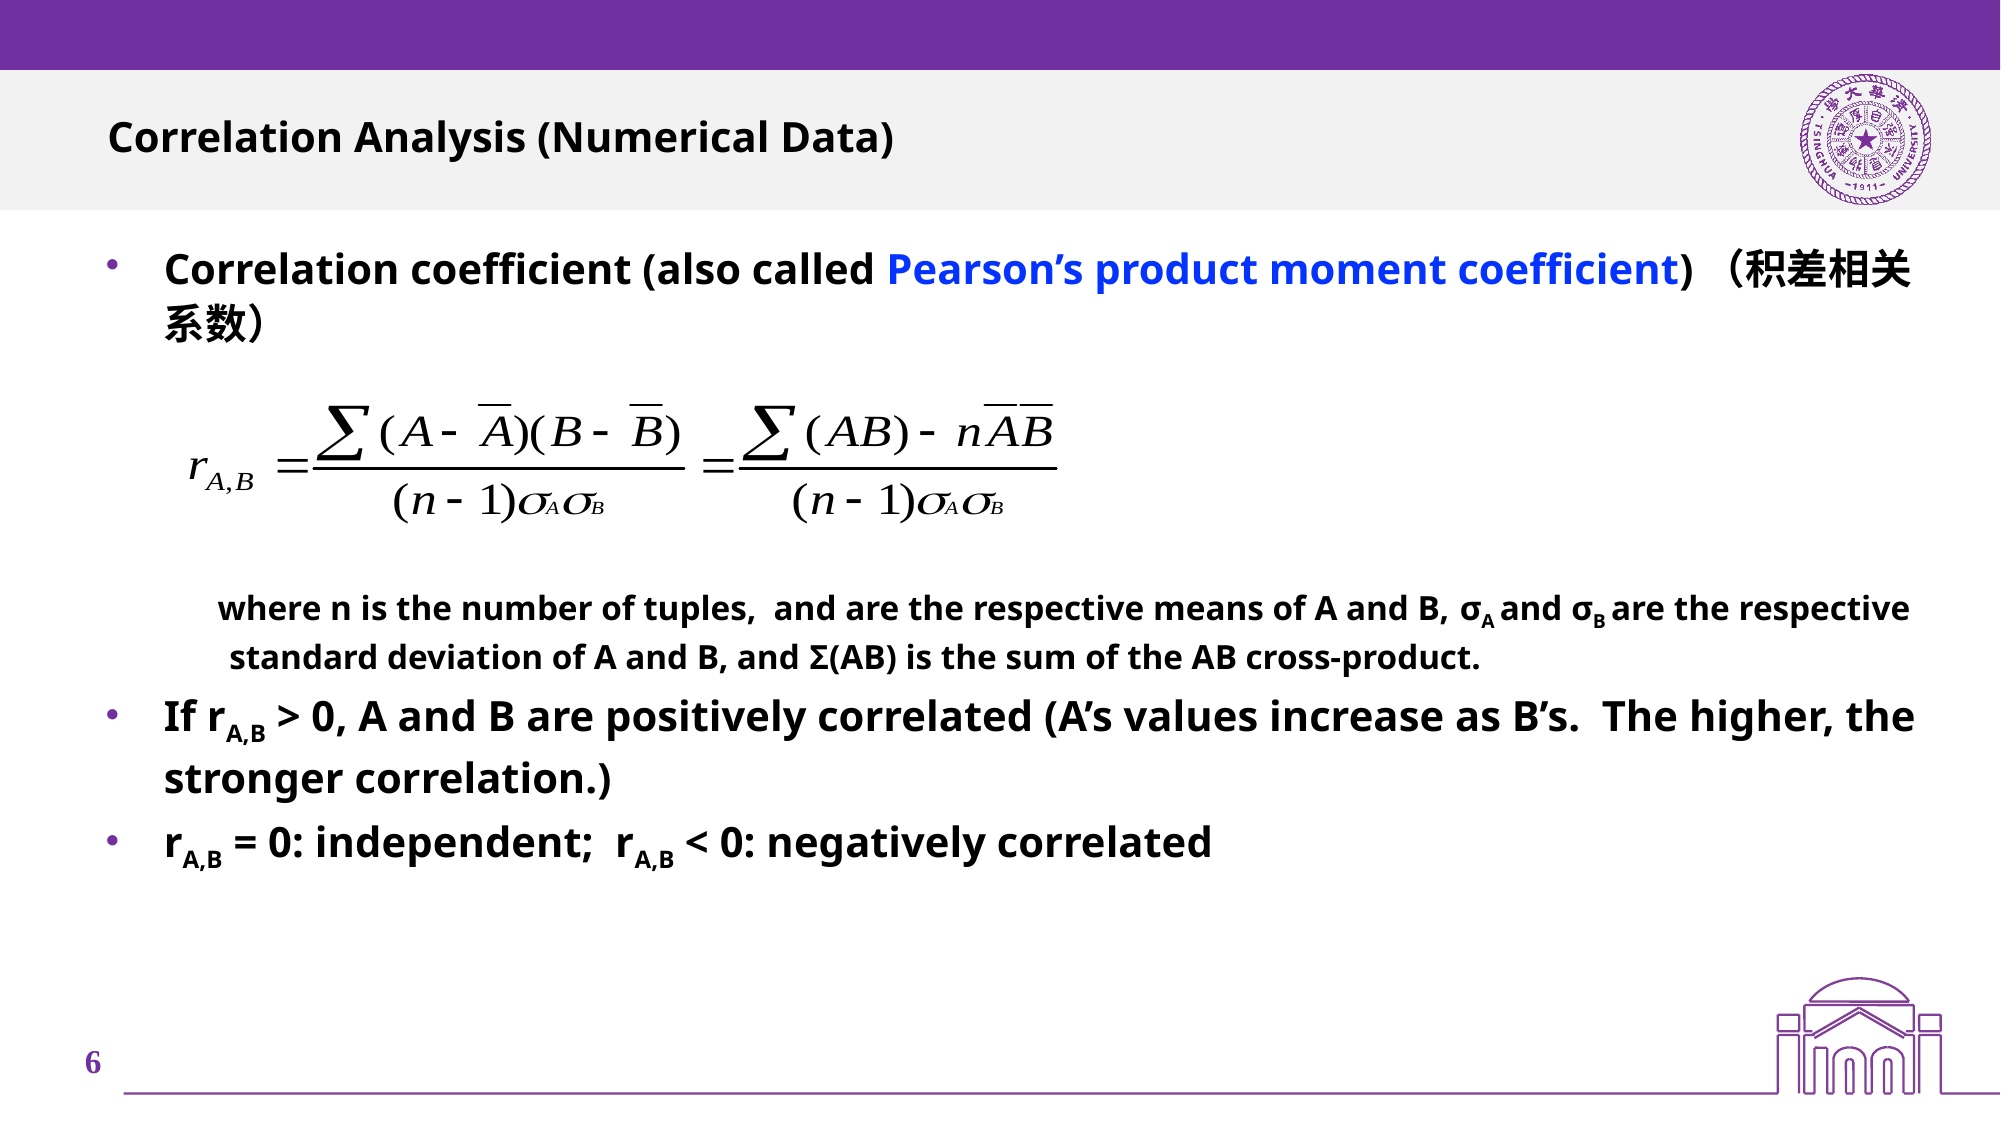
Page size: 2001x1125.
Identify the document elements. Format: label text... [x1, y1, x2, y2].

picture [1800, 74, 1931, 205]
title Correlation Analysis (Numerical Data) [92, 60, 1794, 212]
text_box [179, 393, 1066, 532]
